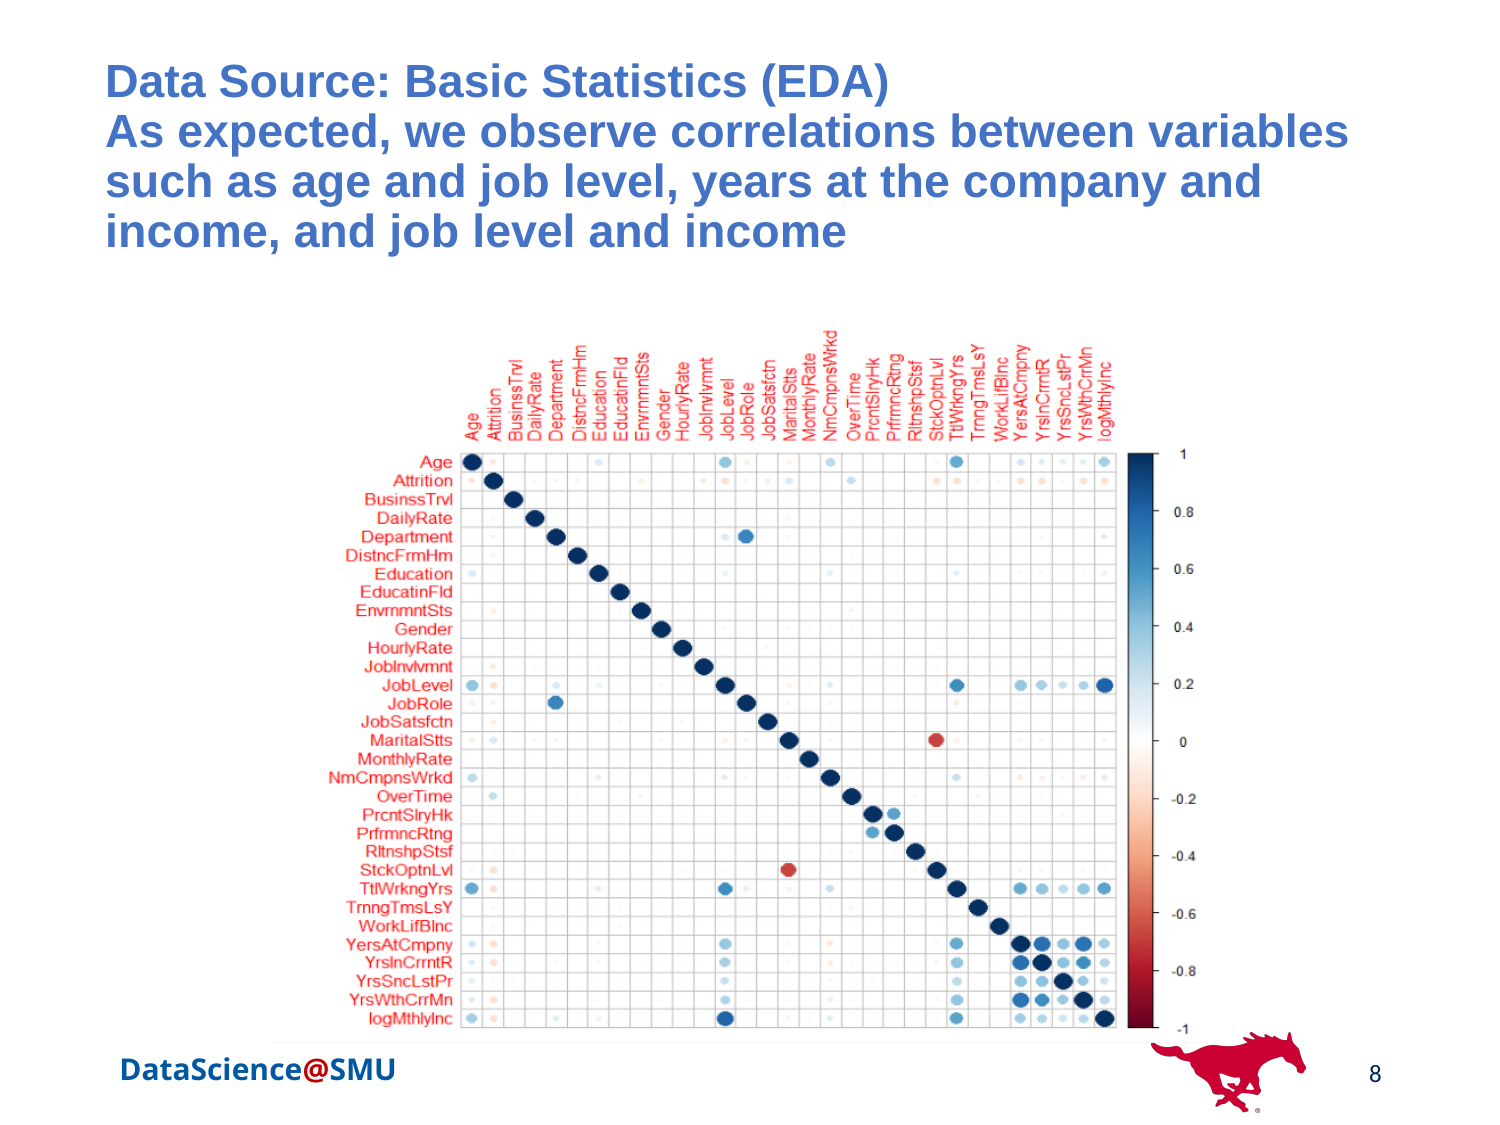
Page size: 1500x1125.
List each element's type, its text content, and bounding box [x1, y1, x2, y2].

slide_number 8 [1059, 1042, 1397, 1103]
picture [1151, 1103, 1306, 1113]
picture [271, 294, 1306, 1043]
title Data Source: Basic Statistics (EDA) As expected, we observe correlations between variables such as age and job level, years at the company and income, and job level and income [90, 48, 1441, 267]
